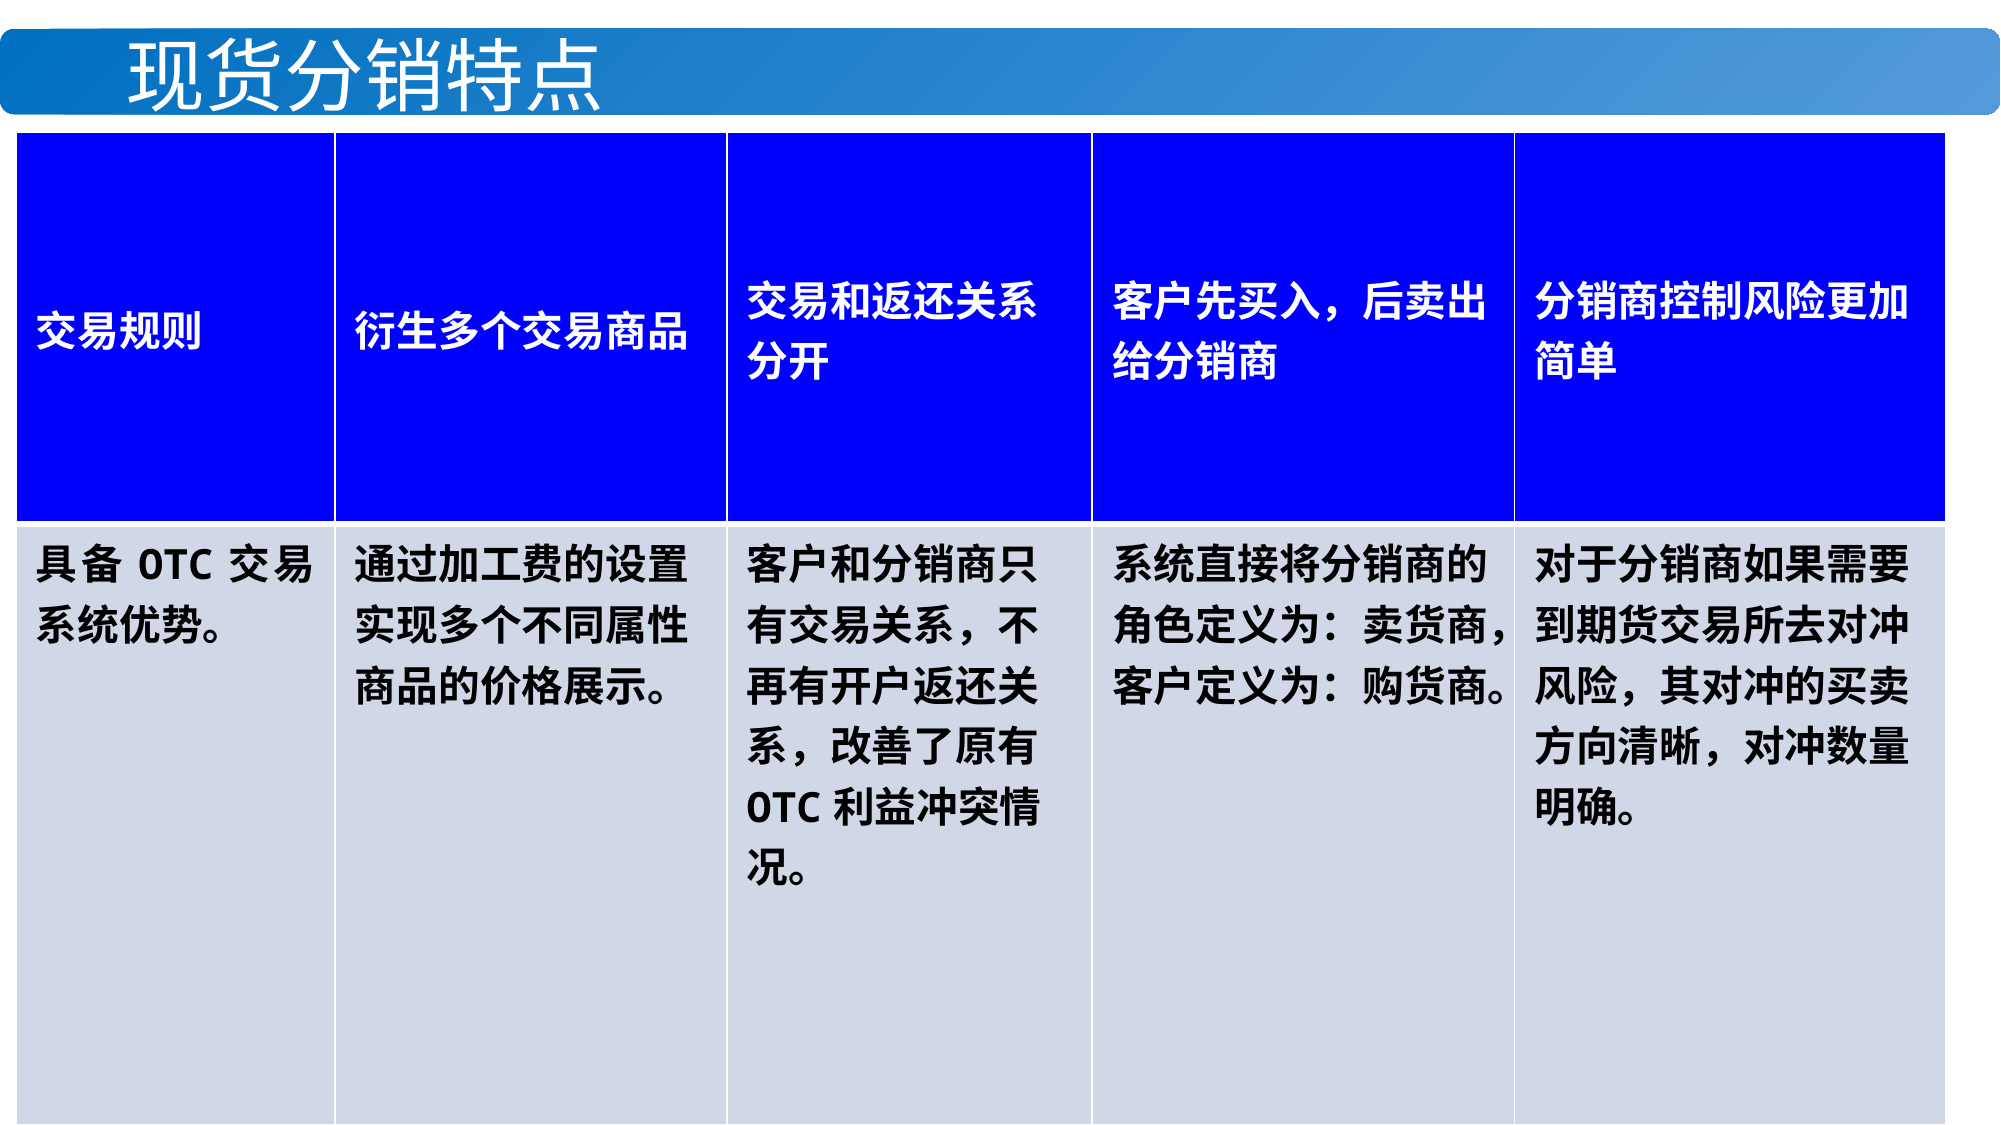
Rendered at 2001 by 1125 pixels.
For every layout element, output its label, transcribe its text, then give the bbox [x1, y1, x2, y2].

table_cell 通过加工费的设置实现多个不同属性商品的价格展示。 [336, 527, 726, 1124]
title 现货分销特点 [0, 28, 748, 131]
text_box [748, 28, 2000, 115]
table_cell 系统直接将分销商的角色定义为：卖货商，客户定义为：购货商。 [1093, 527, 1514, 1124]
table_header 衍生多个交易商品 [336, 133, 726, 521]
table_cell 客户和分销商只有交易关系，不再有开户返还关系，改善了原有OTC利益冲突情况。 [728, 527, 1091, 1124]
table_header 客户先买入，后卖出给分销商 [1093, 133, 1514, 521]
table_cell 具备OTC交易系统优势。 [17, 527, 334, 1124]
table_header 分销商控制风险更加简单 [1515, 133, 1945, 521]
table_cell 对于分销商如果需要到期货交易所去对冲风险，其对冲的买卖方向清晰，对冲数量明确。 [1515, 527, 1945, 1124]
table_header 交易规则 [17, 133, 334, 521]
table_header 交易和返还关系分开 [728, 133, 1091, 521]
